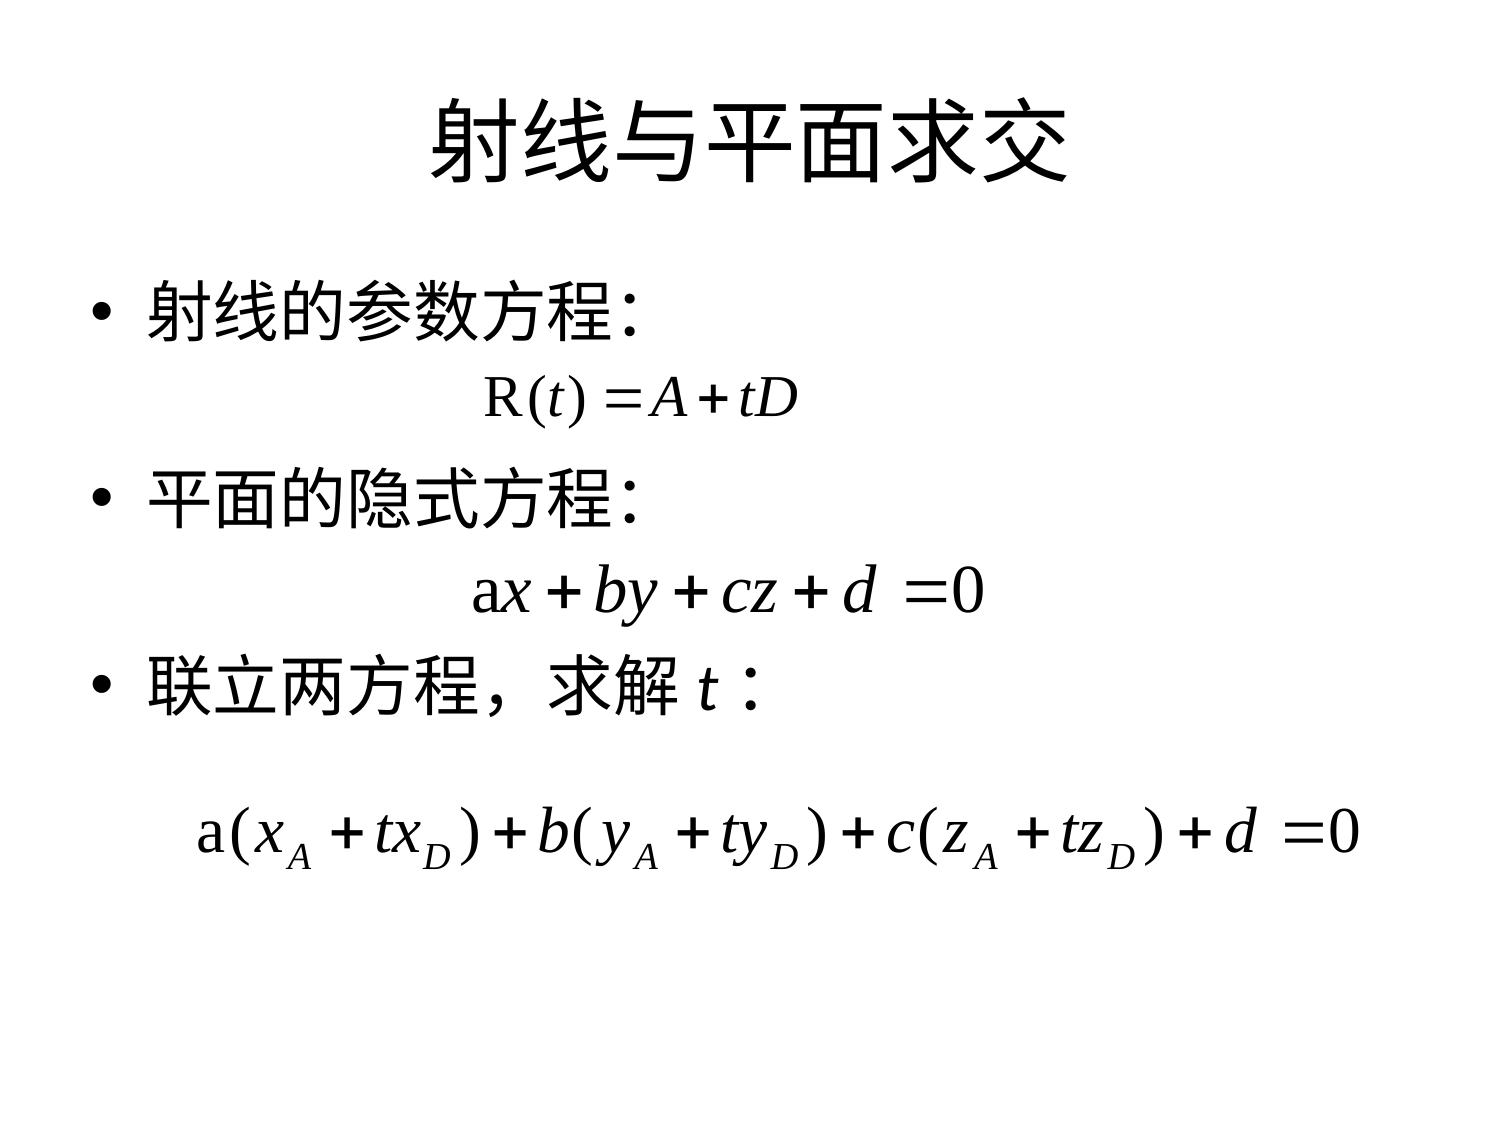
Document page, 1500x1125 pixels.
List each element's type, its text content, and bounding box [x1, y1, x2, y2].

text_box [474, 362, 807, 442]
list 射线的参数方程： 平面的隐式方程： 联立两方程，求解t： [75, 262, 1425, 1005]
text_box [187, 787, 1372, 881]
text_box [462, 549, 996, 642]
title 射线与平面求交 [75, 45, 1425, 233]
